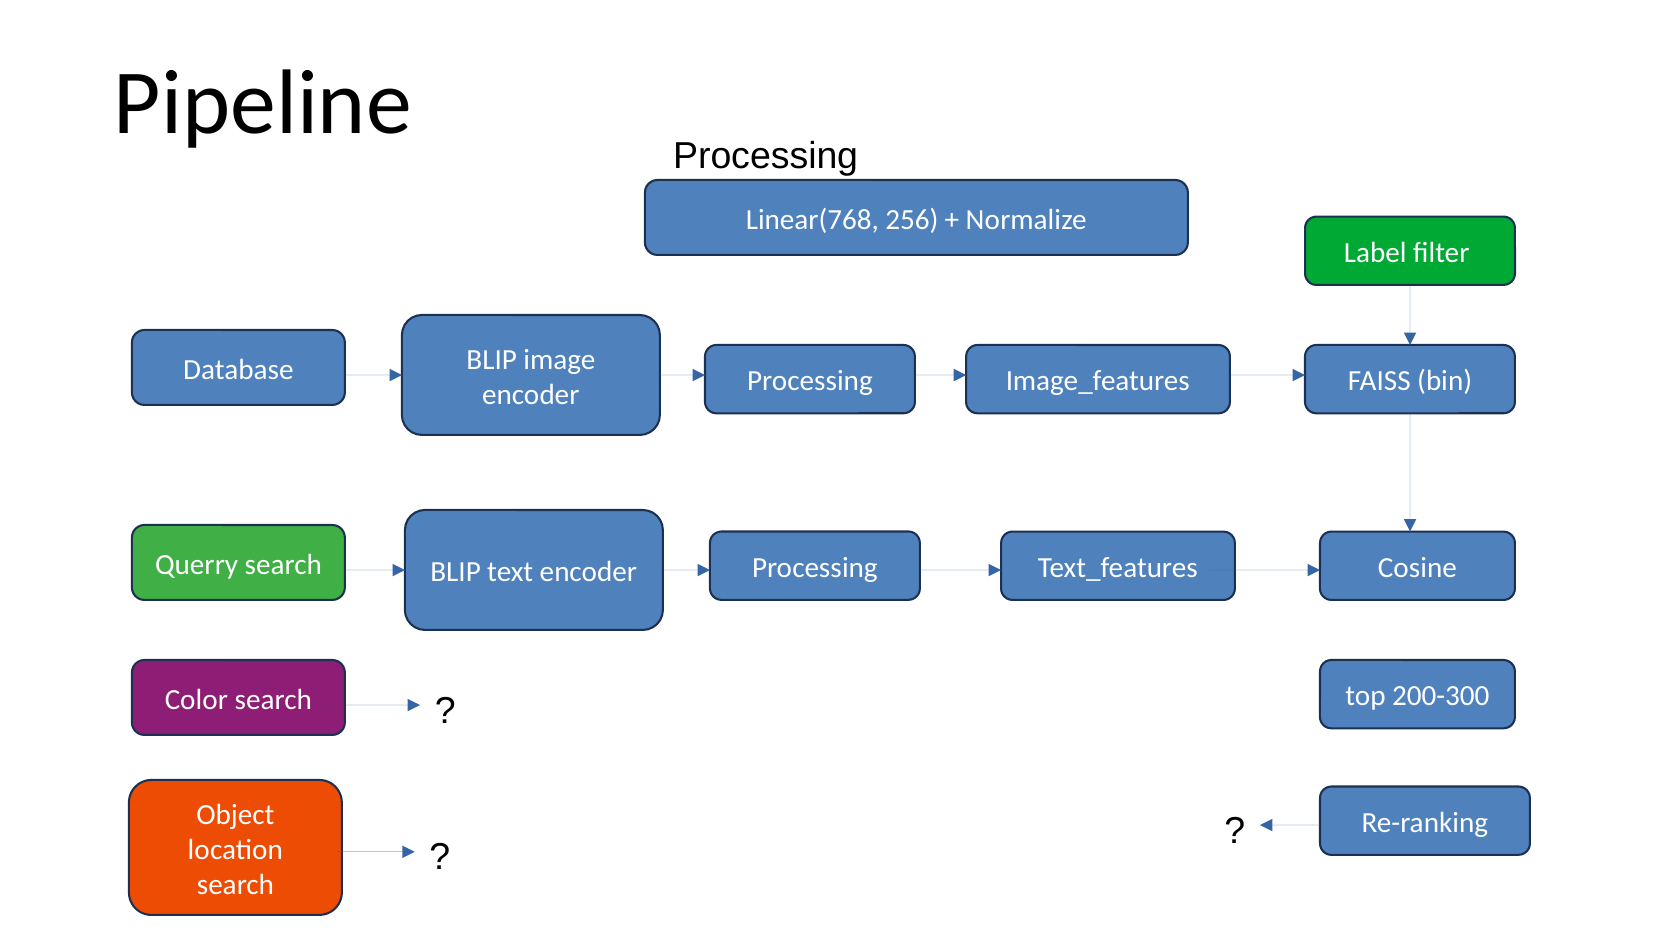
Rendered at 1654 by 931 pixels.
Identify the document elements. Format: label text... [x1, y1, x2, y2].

text_box ? [414, 825, 465, 882]
text_box Object location search [128, 779, 342, 915]
text_box ? [419, 678, 471, 735]
text_box Pipeline [99, 18, 1525, 199]
text_box [1229, 368, 1306, 382]
text_box [663, 563, 710, 577]
text_box Processing [705, 344, 915, 414]
text_box BLIP image encoder [401, 314, 660, 435]
text_box FAISS (bin) [1305, 344, 1515, 414]
text_box [1403, 285, 1417, 346]
text_box Label filter [1305, 216, 1516, 285]
text_box Database [131, 329, 345, 405]
text_box [1208, 563, 1321, 577]
text_box Querry search [131, 524, 345, 600]
text_box [336, 845, 415, 859]
text_box BLIP text encoder [404, 509, 663, 630]
text_box ? [1209, 798, 1260, 855]
text_box Processing [658, 123, 873, 180]
text_box [344, 563, 406, 577]
text_box Cosine [1319, 531, 1515, 600]
text_box Processing [709, 531, 920, 600]
text_box Text_features [1001, 531, 1235, 600]
text_box Color search [131, 659, 345, 735]
text_box [1403, 413, 1417, 532]
text_box [914, 368, 967, 382]
text_box Re-ranking [1320, 786, 1530, 855]
text_box [1260, 818, 1321, 832]
text_box Linear(768, 256) + Normalize [644, 179, 1188, 255]
text_box [919, 563, 1002, 577]
text_box [659, 368, 706, 382]
text_box [344, 368, 402, 382]
text_box [344, 698, 421, 712]
text_box top 200-300 [1319, 659, 1515, 729]
text_box Image_features [966, 344, 1230, 414]
